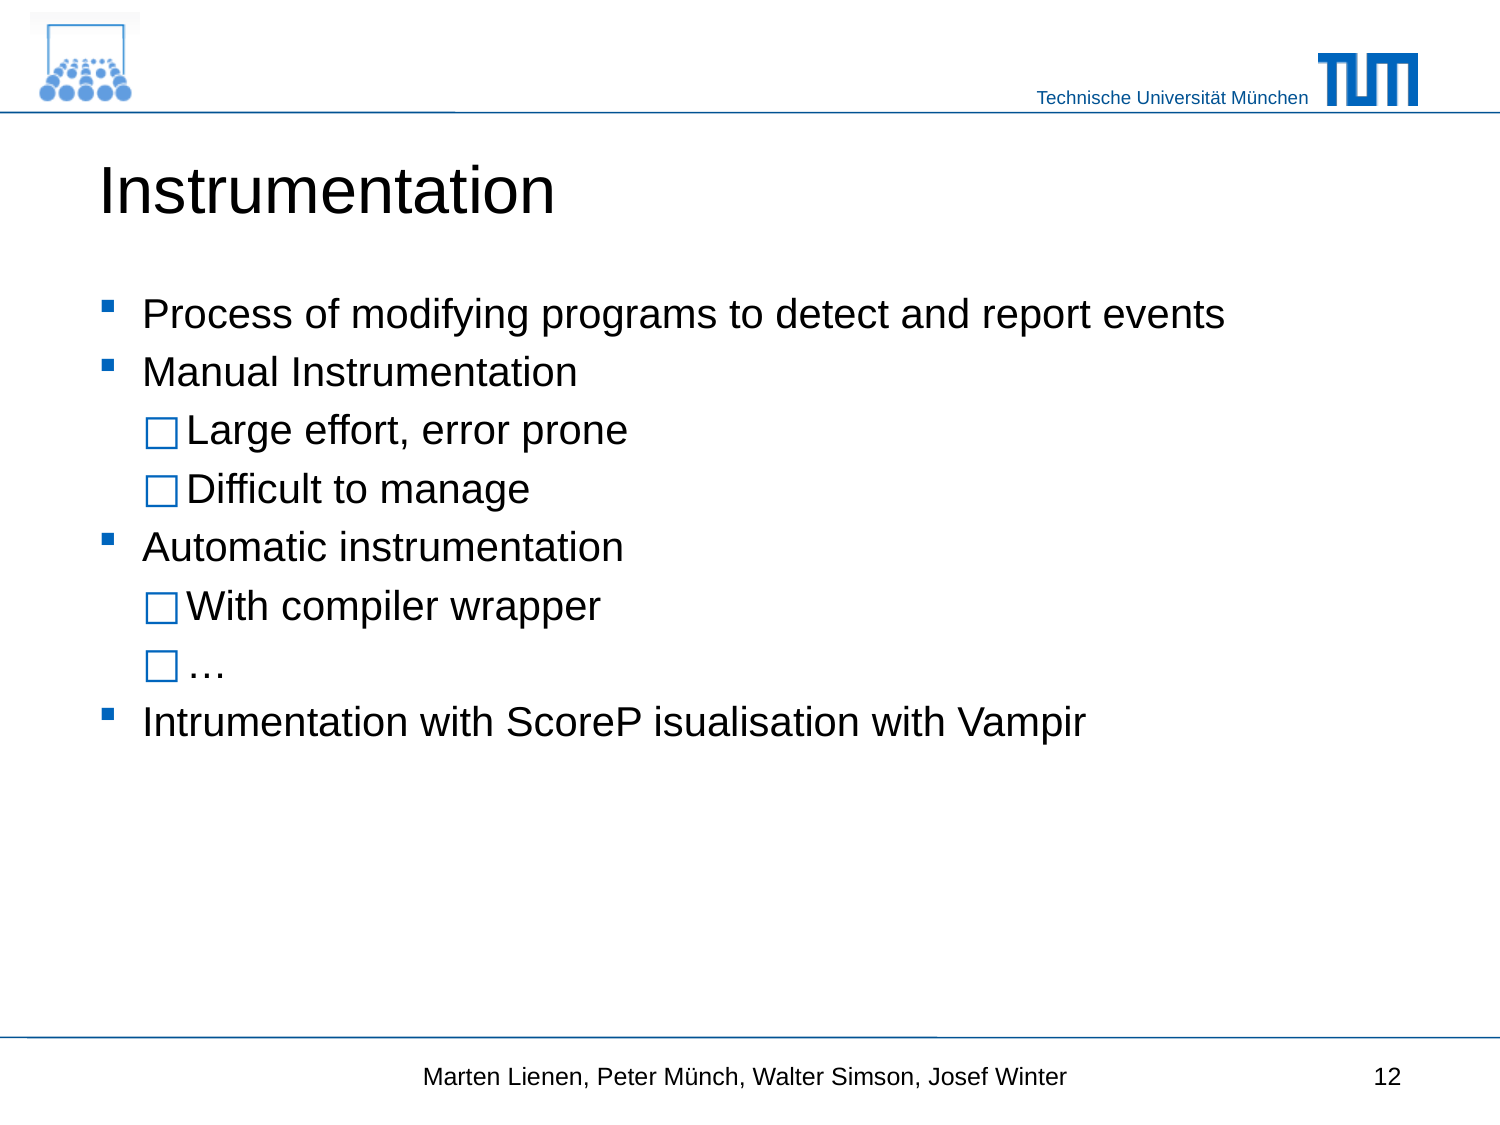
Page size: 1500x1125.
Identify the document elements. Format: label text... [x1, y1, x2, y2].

picture [1318, 53, 1418, 106]
title Instrumentation [83, 139, 1417, 239]
footer Marten Lienen, Peter Münch, Walter Simson, Josef Winter [325, 1049, 1174, 1101]
list Process of modifying programs to detect and report events Manual Instrumentation Large effort, error prone Difficult to manage Automatic instrumentation With compiler wrapper … Intrumentation with ScoreP isualisation with Vampir [83, 279, 1417, 1013]
slide_number 12 [1219, 1049, 1417, 1101]
picture [30, 12, 140, 116]
